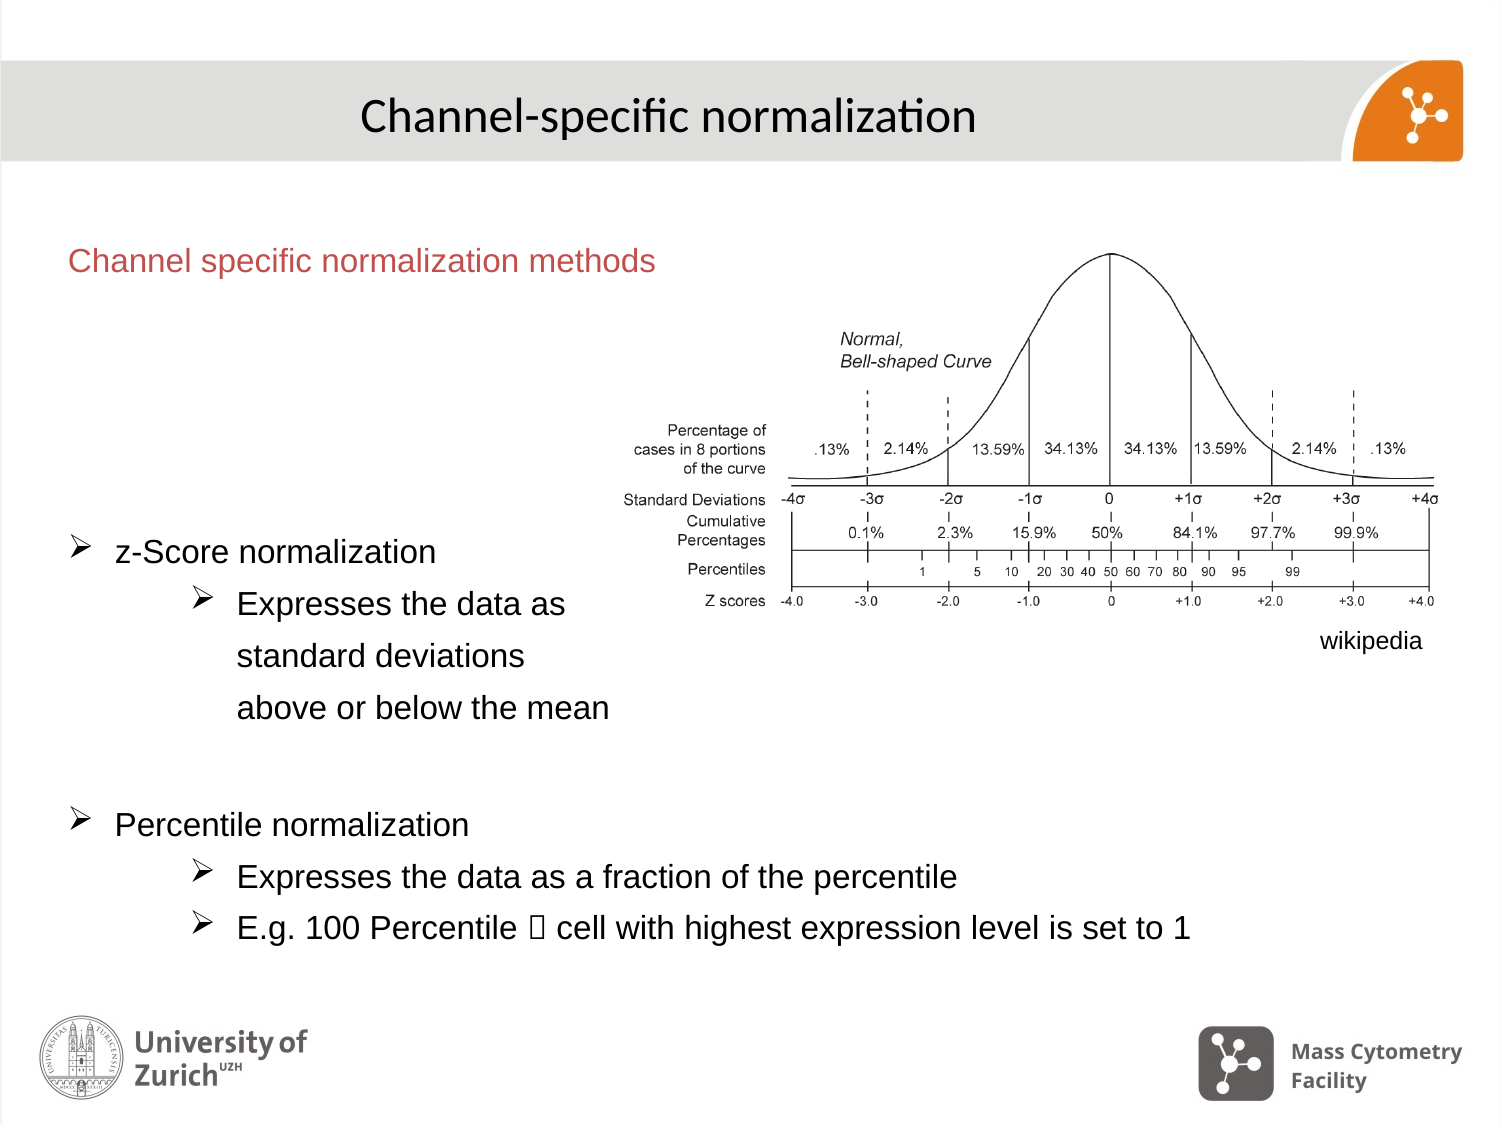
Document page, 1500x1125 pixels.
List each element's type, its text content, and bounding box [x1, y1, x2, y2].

title Channel-specific normalization [37, 75, 1300, 150]
text_box wikipedia [858, 615, 1438, 662]
text_box z-Score normalization Expresses the data as standard deviations above or below the mean [53, 510, 633, 734]
text_box Percentile normalization Expresses the data as a fraction of the percentile E.g. 100 Percentile  cell with highest expression level is set to 1 [53, 783, 1365, 954]
picture [0, 0, 1500, 1125]
text_box Channel specific normalization methods [53, 231, 694, 287]
